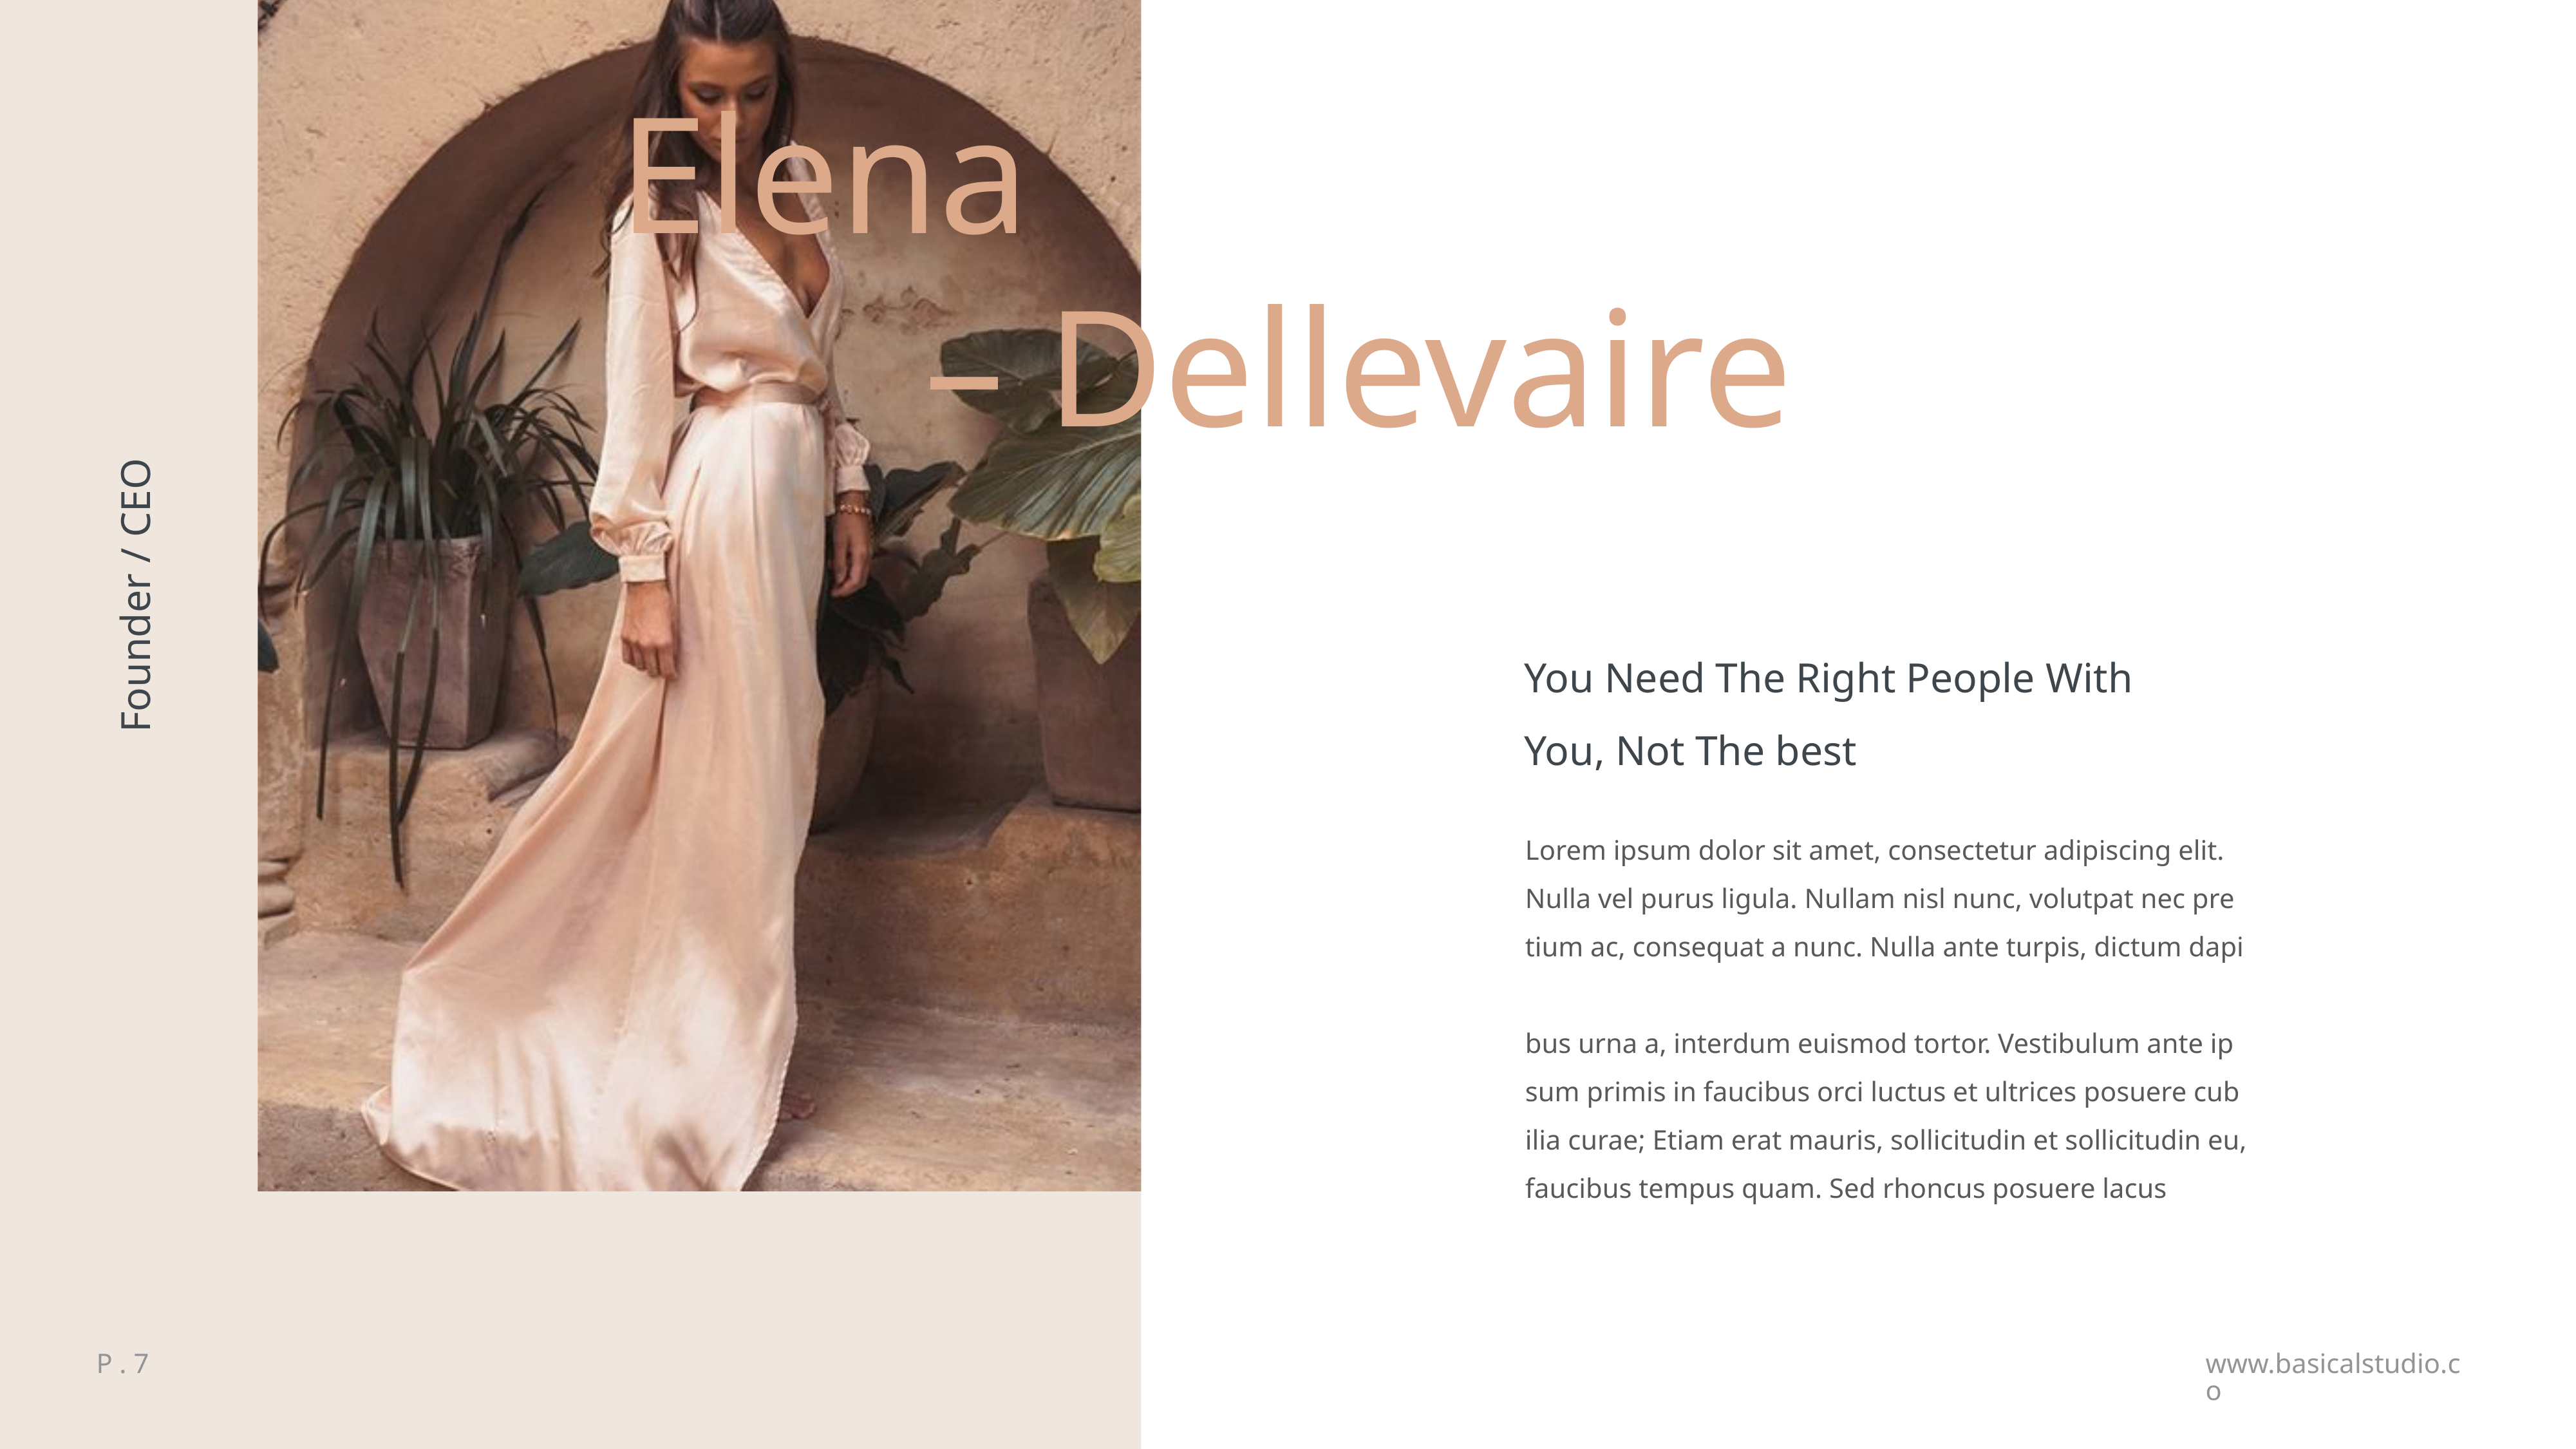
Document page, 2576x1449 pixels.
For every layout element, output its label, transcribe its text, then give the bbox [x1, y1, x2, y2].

text_box [0, 0, 1142, 1449]
text_box You Need The Right People With You, Not The best [1514, 623, 2217, 779]
picture [258, 0, 1142, 1191]
footer www.basicalstudio.co [2195, 1341, 2486, 1385]
slide_number P . 7 [86, 1341, 254, 1385]
text_box Founder / CEO [106, 393, 164, 798]
text_box Elena – Dellevaire [1142, 68, 1876, 464]
text_box Lorem ipsum dolor sit amet, consectetur adipiscing elit. Nulla vel purus ligula. Nullam nisl nunc, volutpat nec pre tium ac, consequat a nunc. Nulla ante turpis, dictum dapi bus urna a, interdum euismod tortor. Vestibulum ante ip sum primis in faucibus orci luctus et ultrices posuere cub ilia curae; Etiam erat mauris, sollicitudin et sollicitudin eu, faucibus tempus quam. Sed rhoncus posuere lacus [1516, 812, 2266, 1208]
